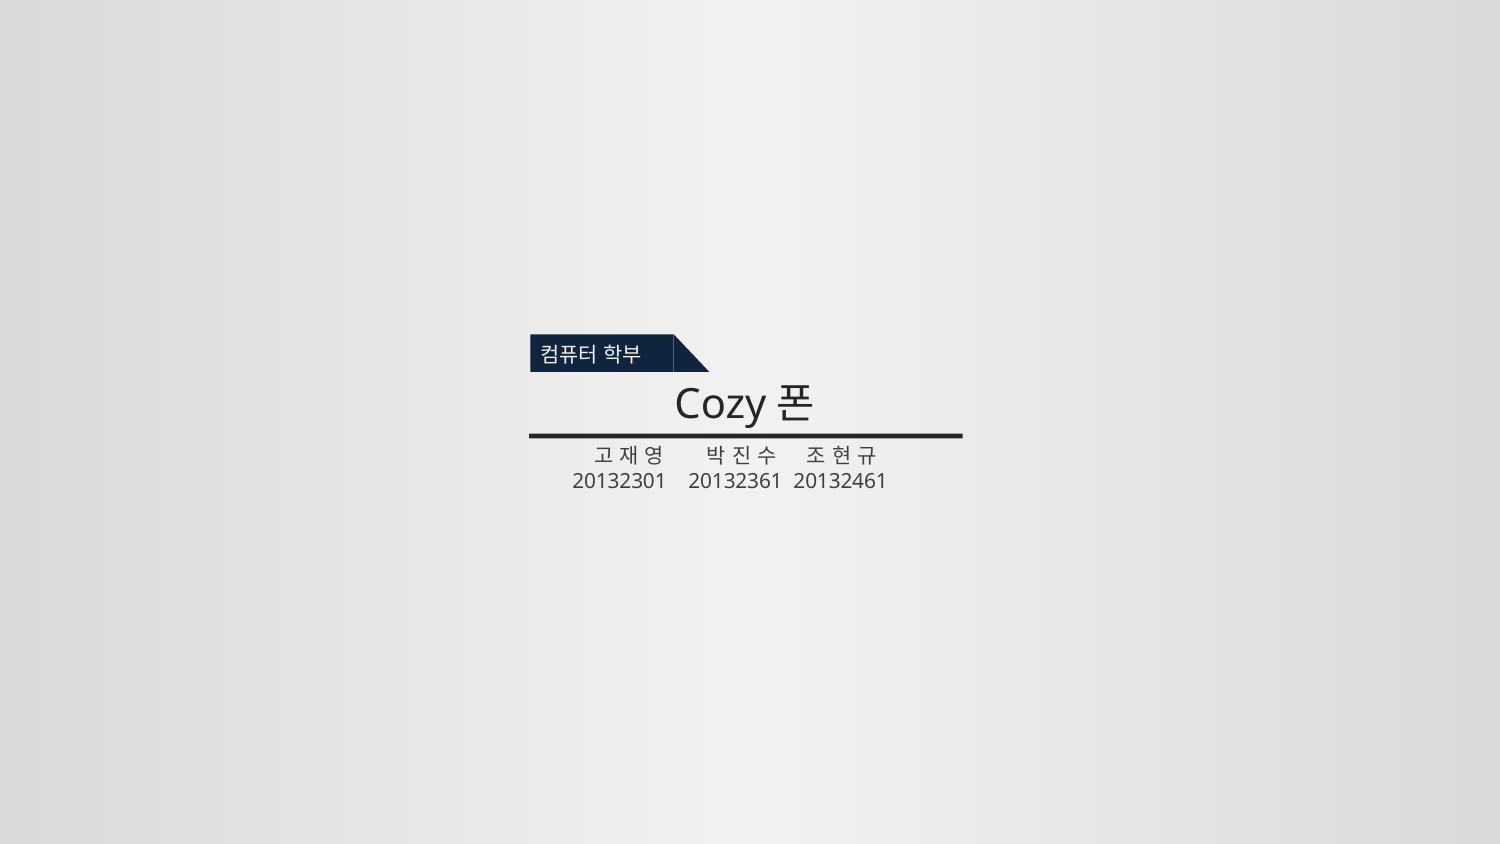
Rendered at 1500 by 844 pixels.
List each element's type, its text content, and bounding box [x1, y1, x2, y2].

text_box 컴퓨터 학부 [525, 334, 672, 374]
text_box [671, 332, 712, 375]
text_box Cozy폰 [508, 369, 981, 435]
text_box 고재영 박진수 조현규 20132301 20132361 20132461 [513, 435, 981, 501]
